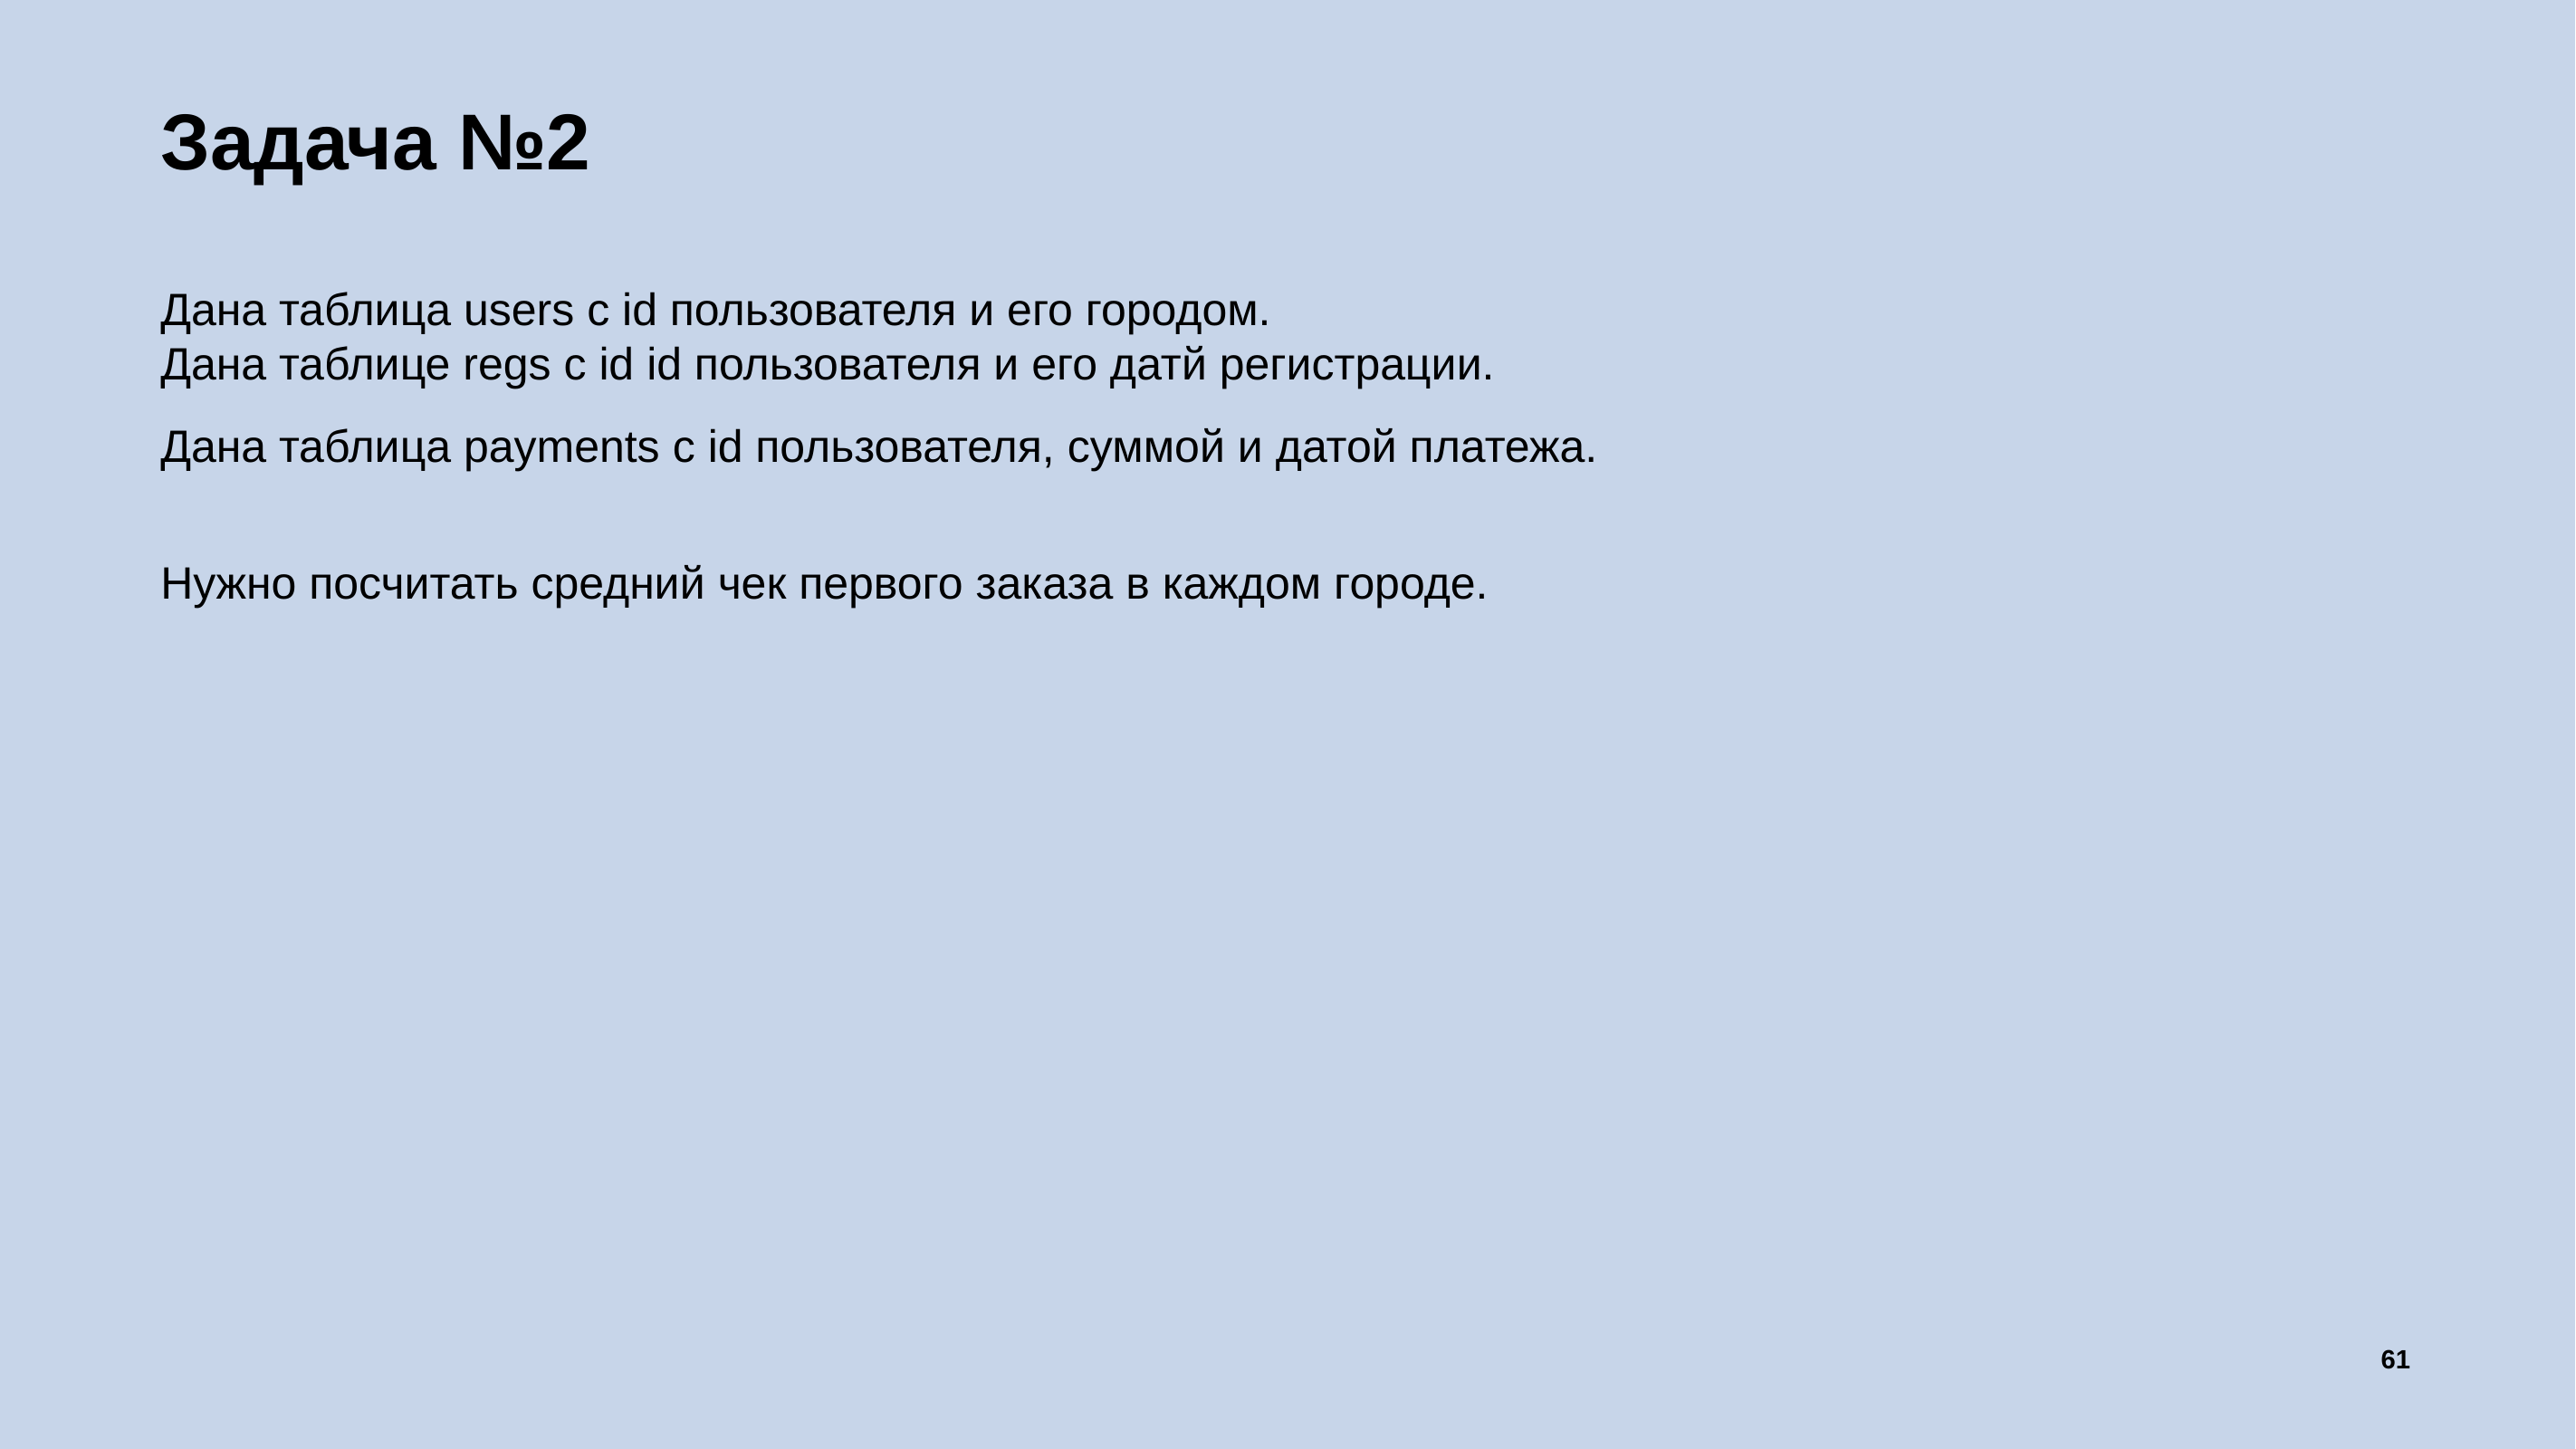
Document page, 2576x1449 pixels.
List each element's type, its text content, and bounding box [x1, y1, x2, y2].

title Задача №2 [160, 85, 2415, 252]
text_box Дана таблица users c id пользователя и его городом. Дана таблице regs с id id пользователя и его датй регистрации. Дана таблица payments с id пользователя, суммой и датой платежа. Нужно посчитать средний чек первого заказа в каждом городе. [160, 264, 1827, 1238]
slide_number 61 [2278, 1330, 2418, 1384]
